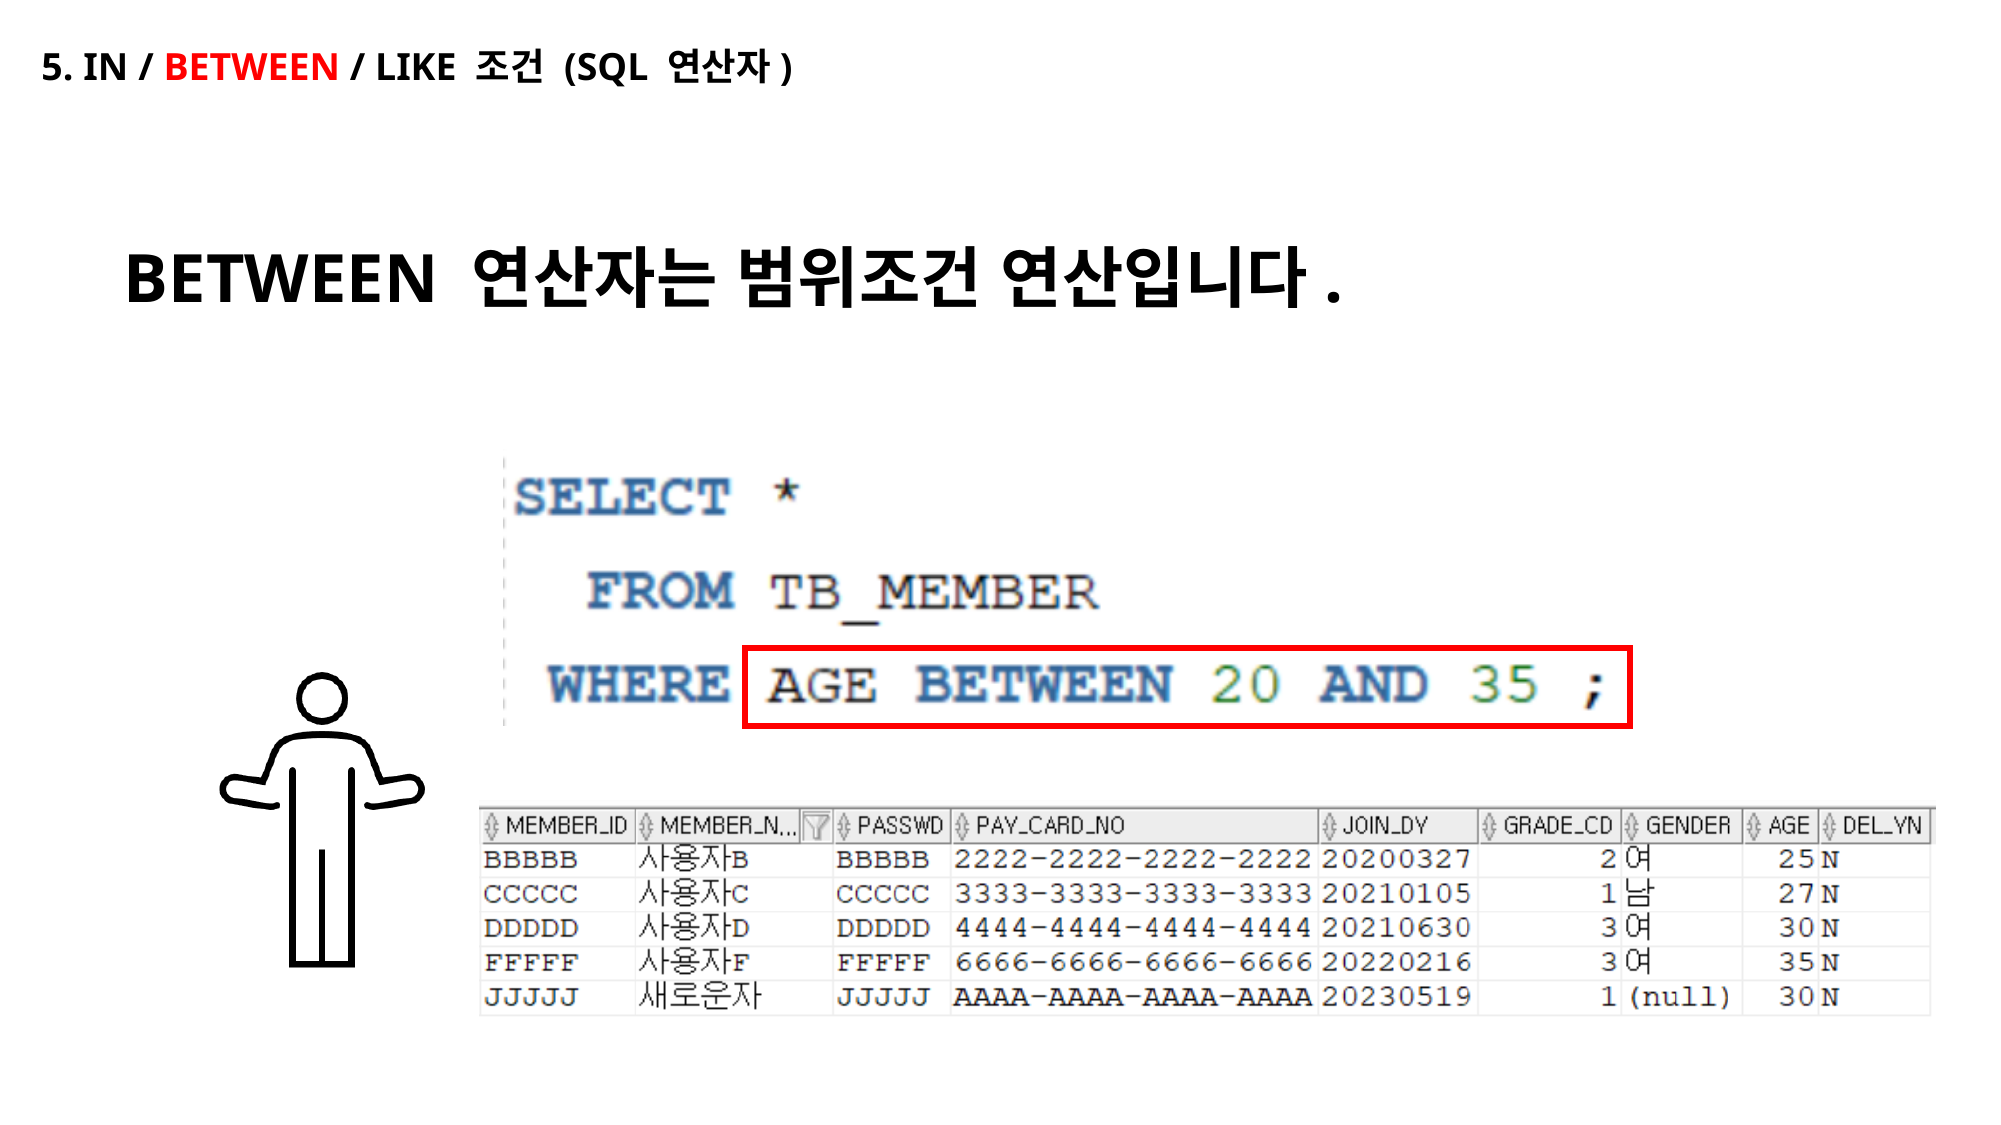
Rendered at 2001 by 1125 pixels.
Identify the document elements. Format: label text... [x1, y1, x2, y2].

text_box BETWEEN 연산자는 범위조건 연산입니다. [109, 228, 1891, 324]
picture [503, 449, 1630, 726]
picture [165, 662, 1936, 1023]
text_box 5. IN / BETWEEN / LIKE 조건 (SQL 연산자) [26, 35, 872, 96]
